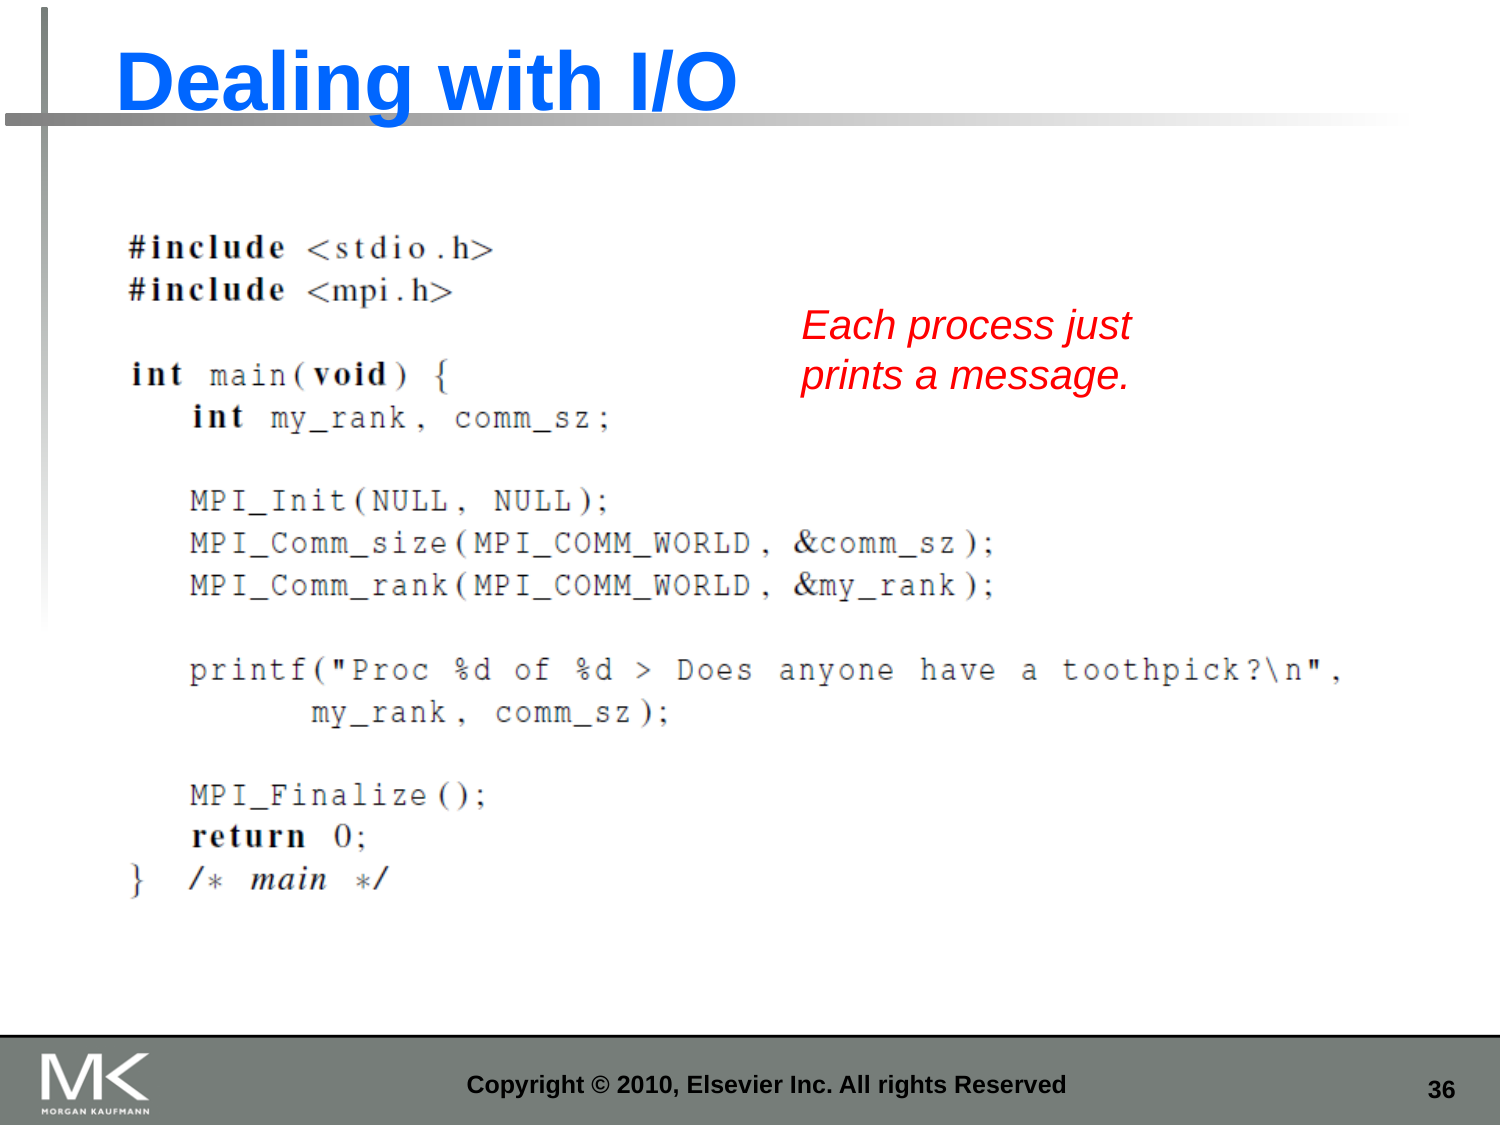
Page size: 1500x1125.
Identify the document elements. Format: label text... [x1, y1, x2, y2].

footer Copyright © 2010, Elsevier Inc. All rights Reserved [170, 1046, 1365, 1106]
title Dealing with I/O [100, 18, 1460, 135]
picture [29, 1046, 160, 1123]
picture [120, 207, 1379, 918]
